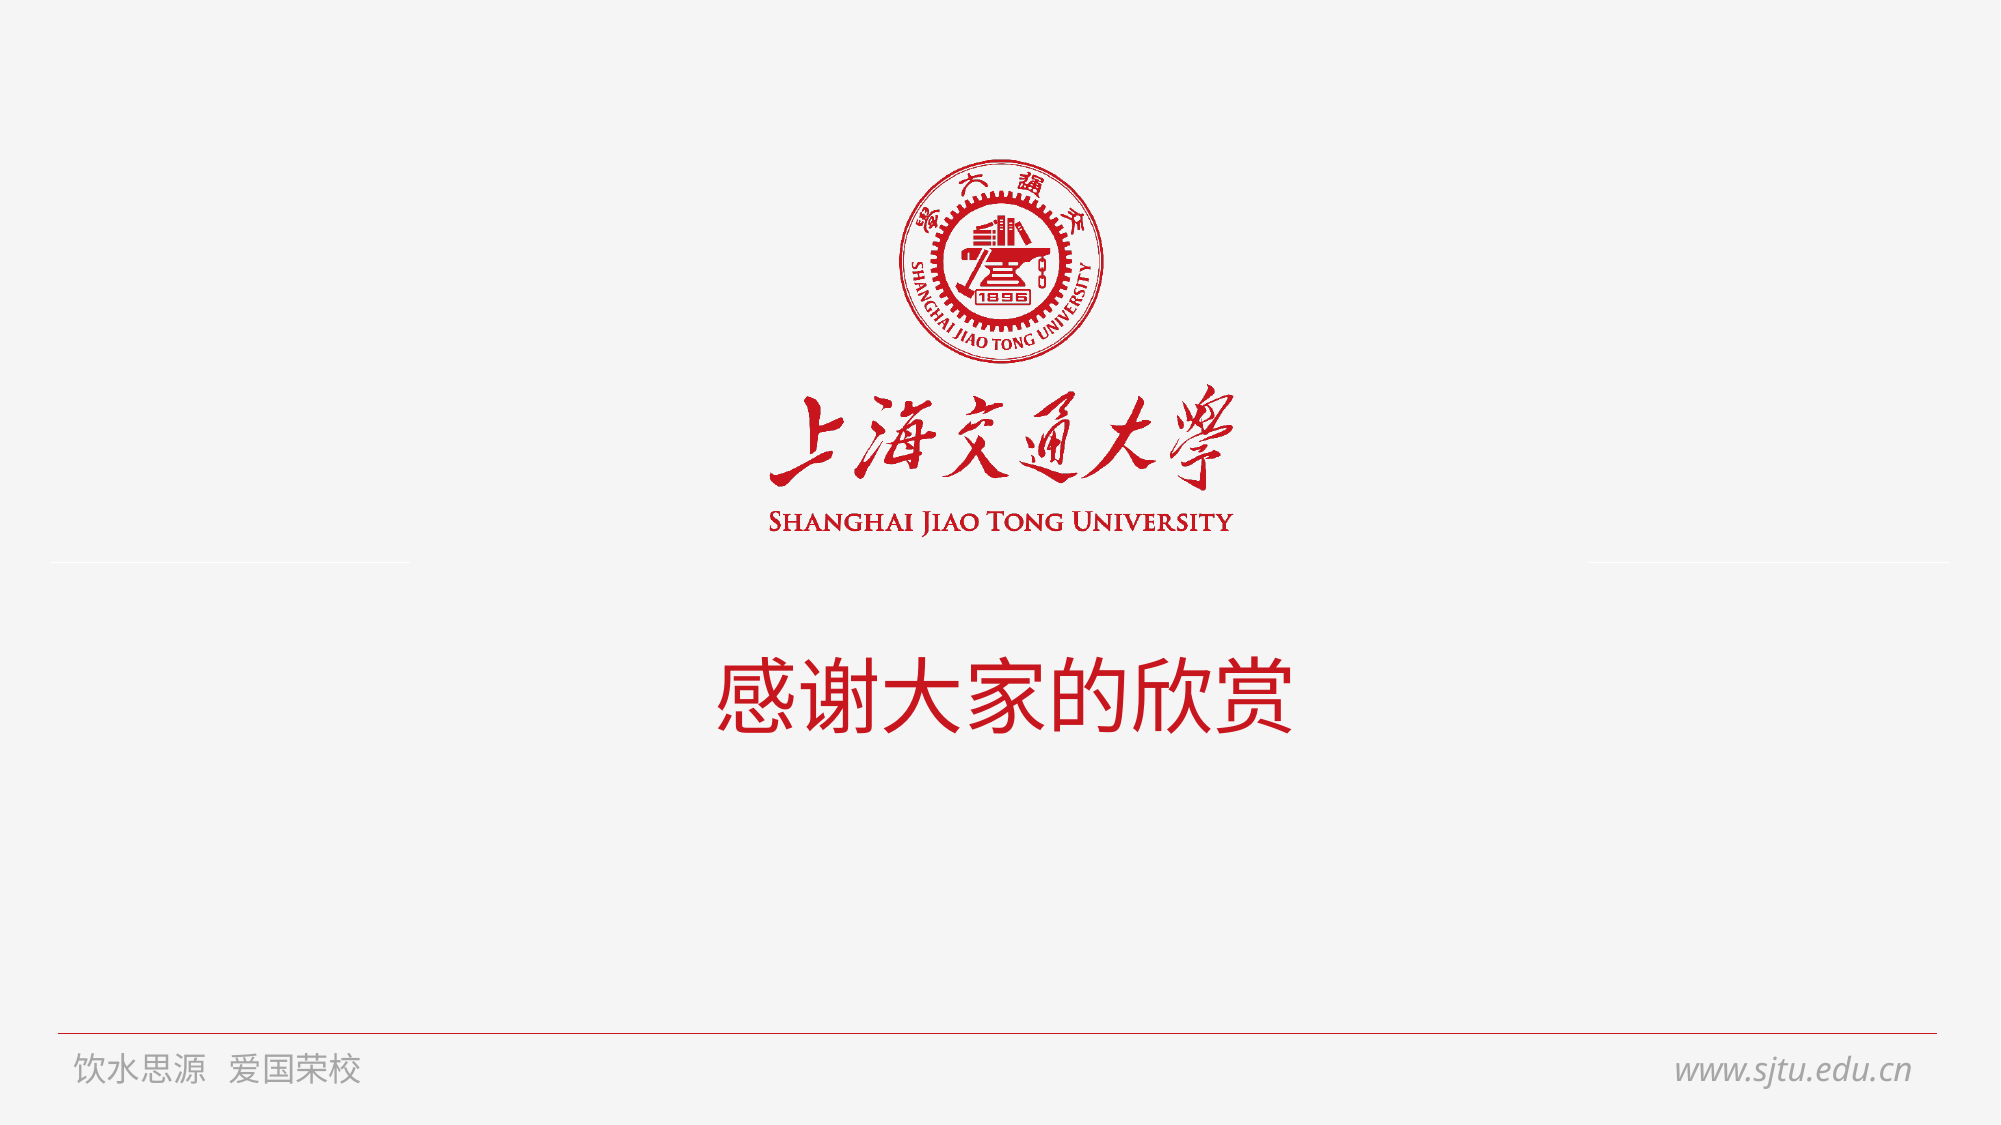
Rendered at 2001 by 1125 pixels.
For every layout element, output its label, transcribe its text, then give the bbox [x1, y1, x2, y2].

title 感谢大家的欣赏 [385, 606, 1627, 781]
picture [684, 132, 1316, 574]
